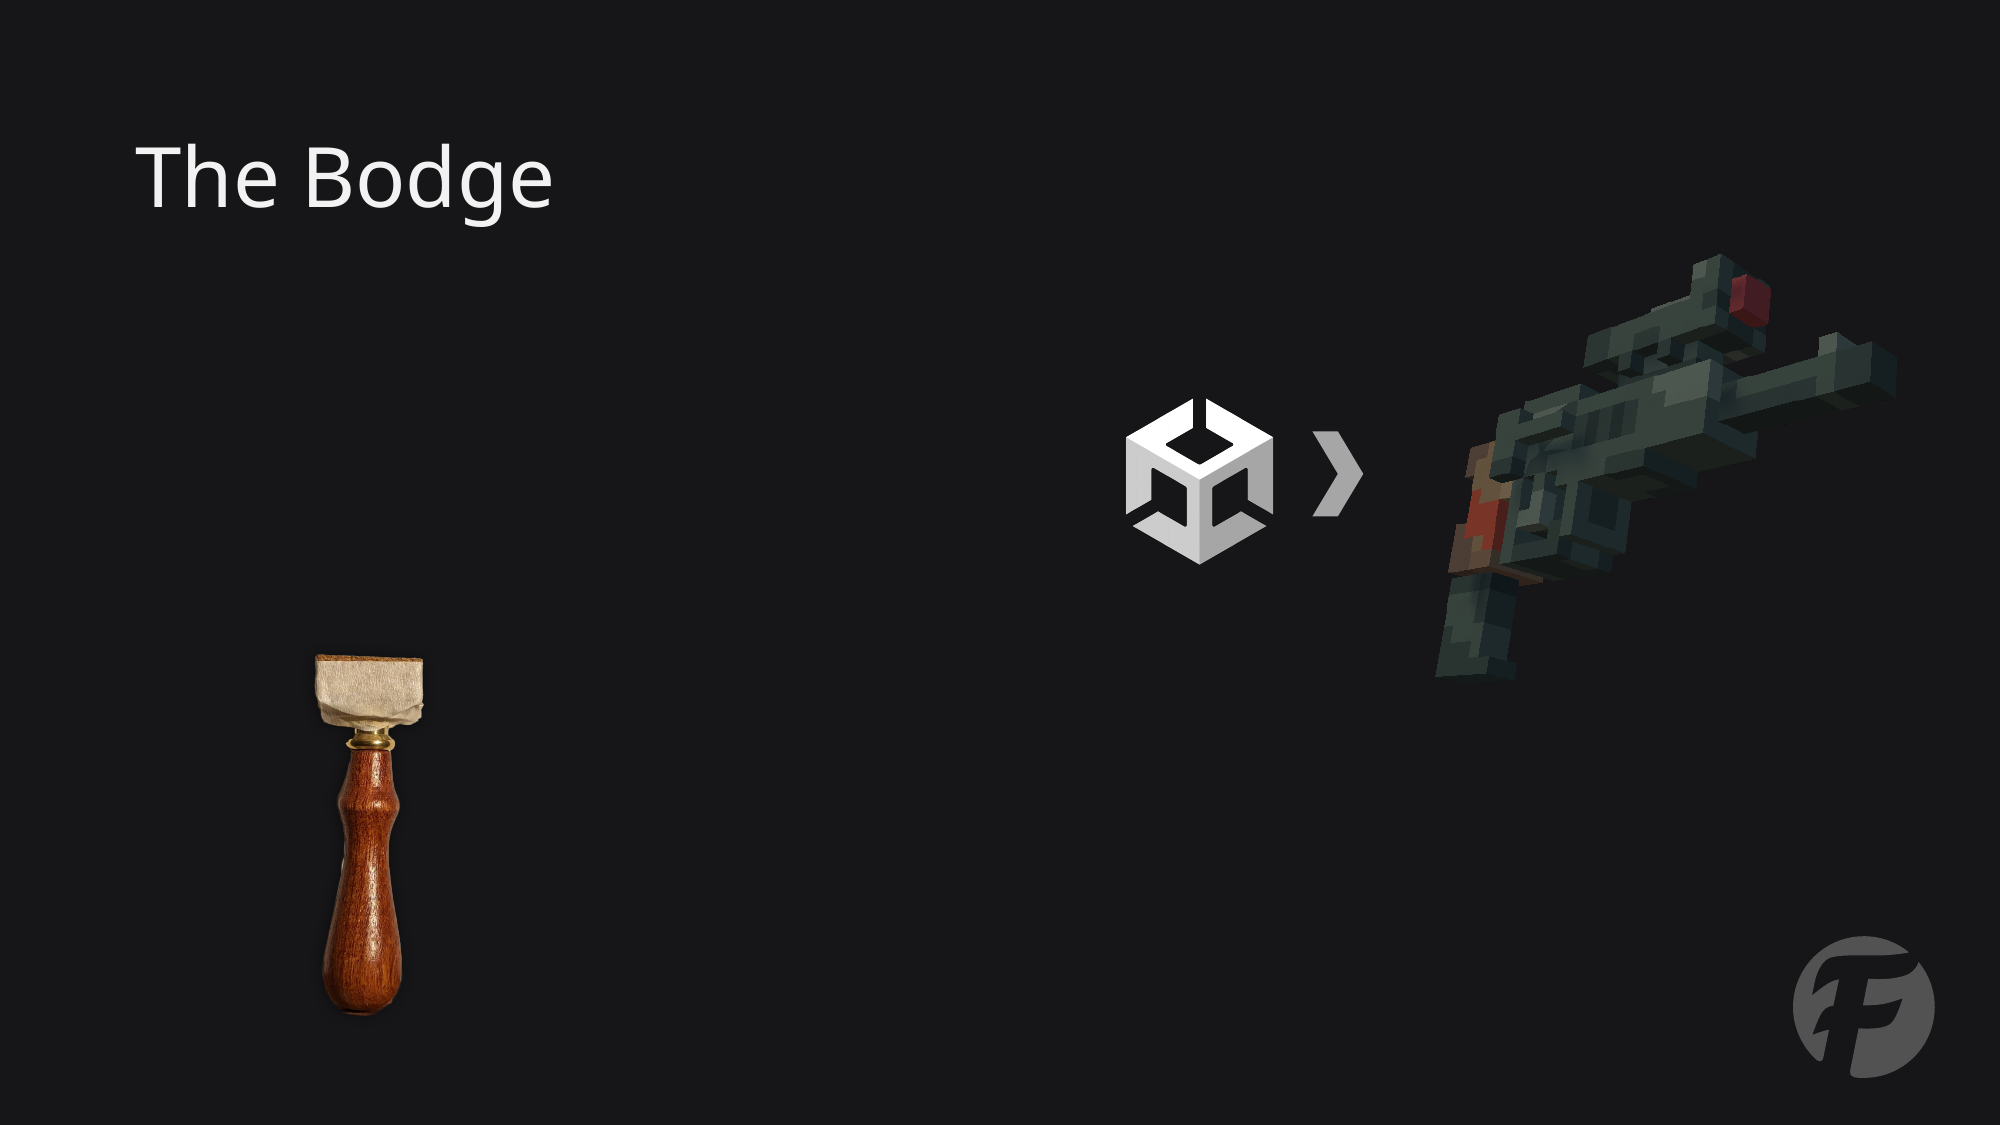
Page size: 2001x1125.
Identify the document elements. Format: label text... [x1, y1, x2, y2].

picture [1118, 392, 1287, 570]
text_box [1849, 959, 1936, 1079]
text_box The Bodge [120, 109, 1302, 253]
picture [1422, 228, 1914, 720]
text_box [1310, 430, 1365, 518]
text_box [1791, 935, 1912, 1063]
picture [222, 623, 514, 1016]
